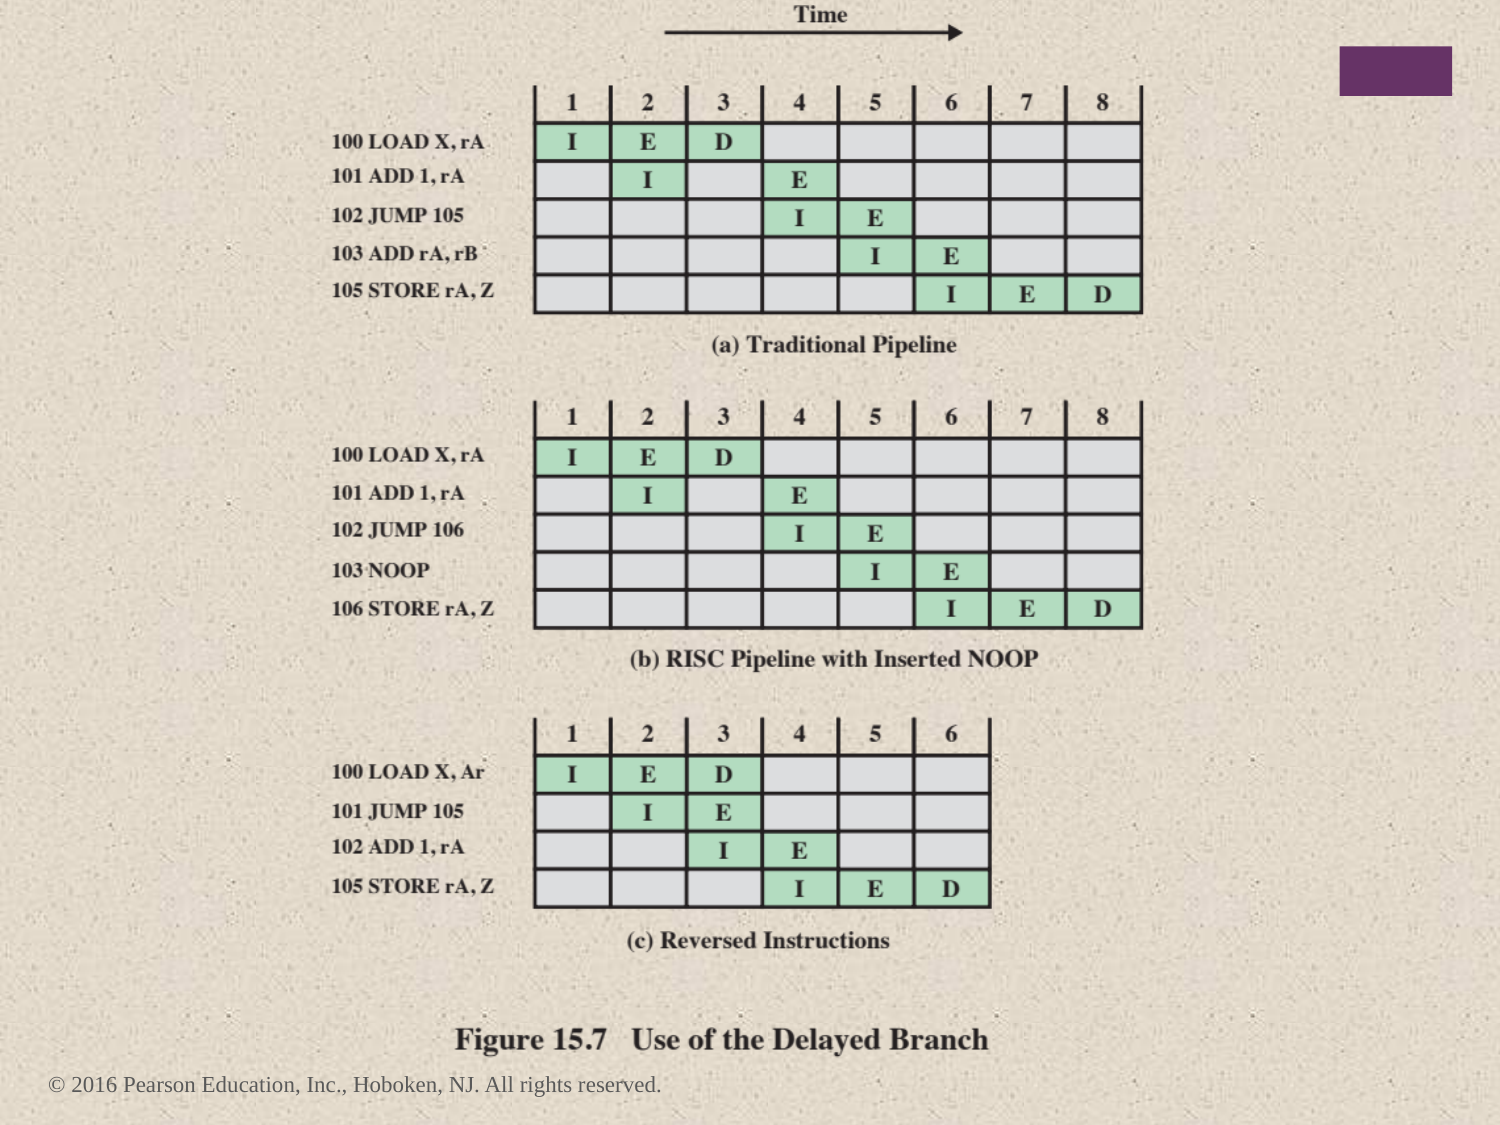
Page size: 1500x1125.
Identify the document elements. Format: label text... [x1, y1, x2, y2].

footer © 2016 Pearson Education, Inc., Hoboken, NJ. All rights reserved. [33, 1053, 217, 1114]
picture [217, 0, 1290, 1105]
picture [0, 0, 1500, 1125]
